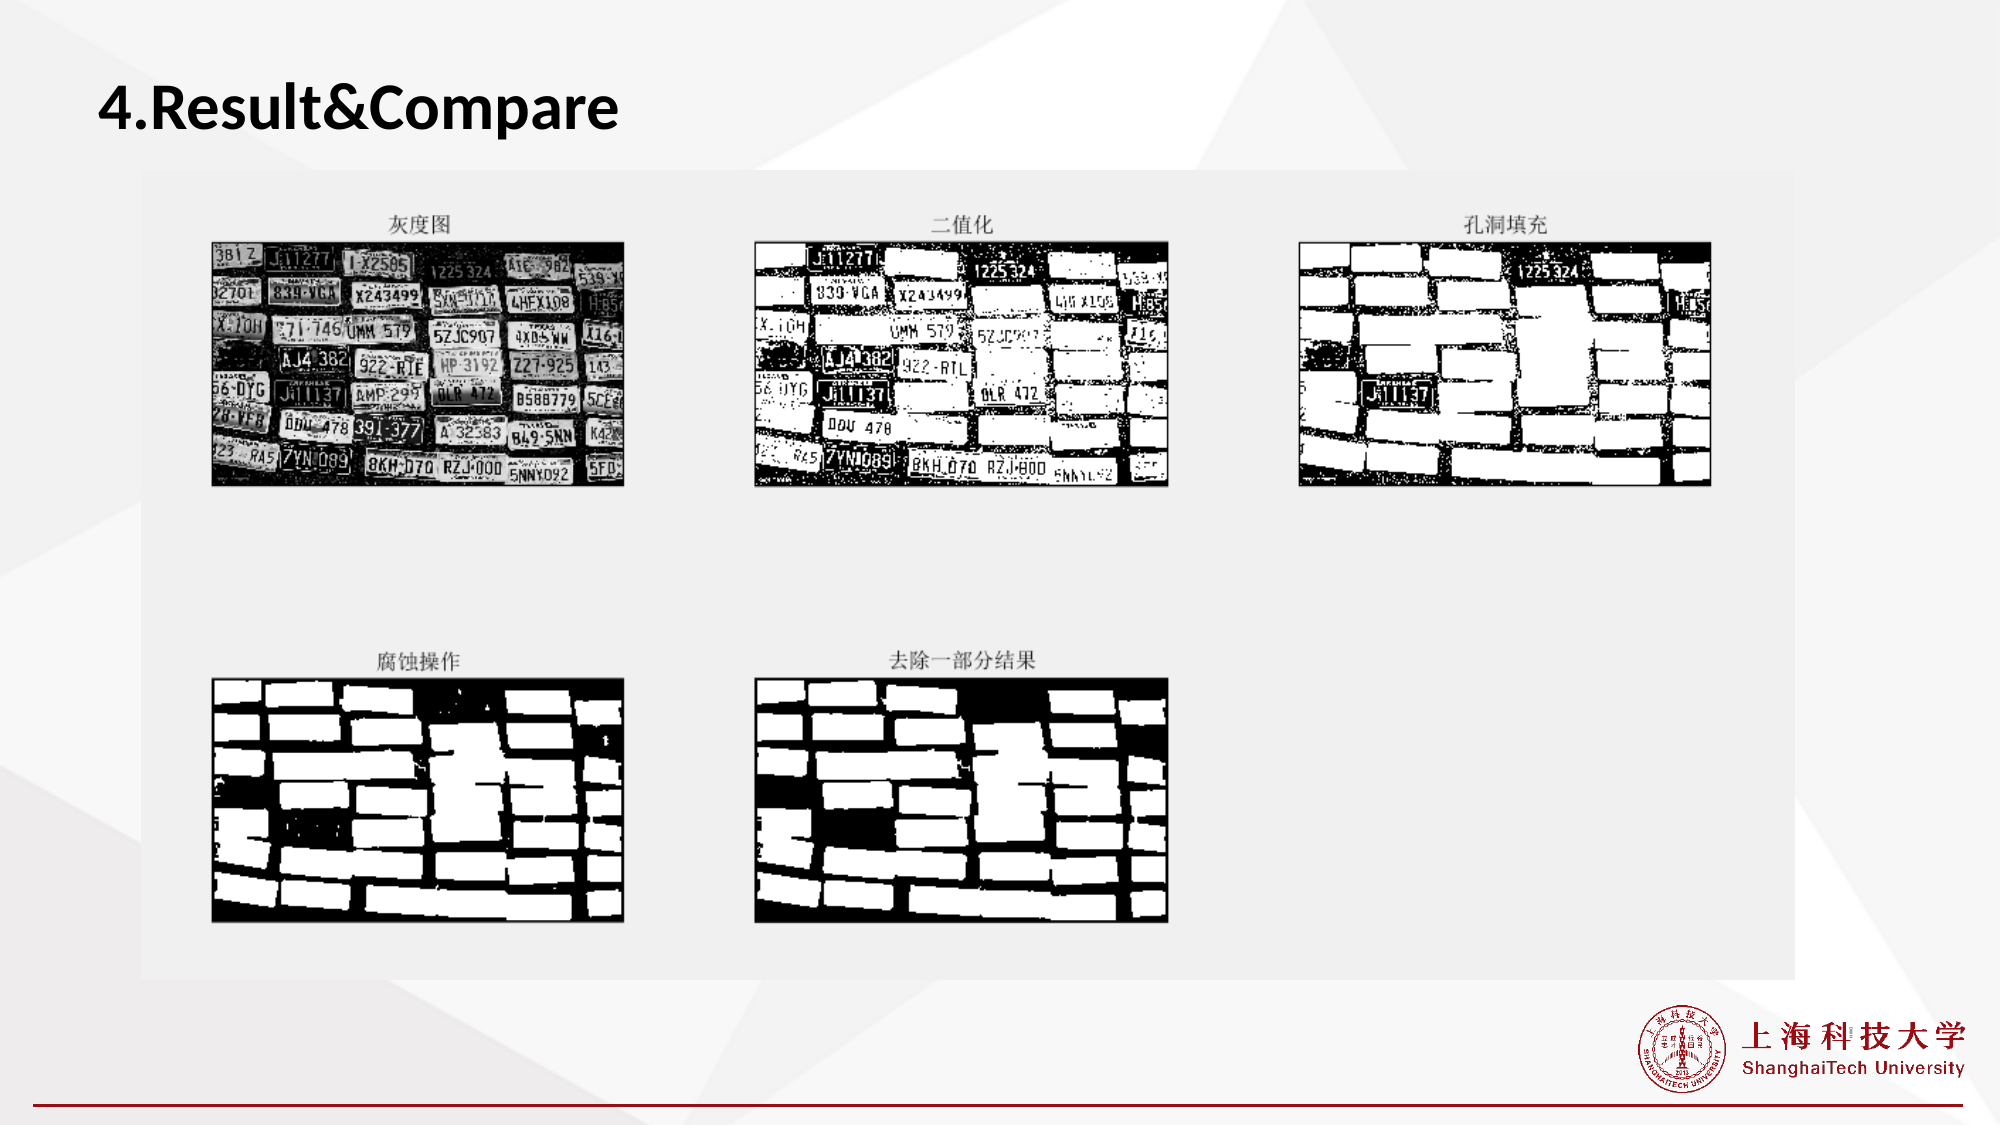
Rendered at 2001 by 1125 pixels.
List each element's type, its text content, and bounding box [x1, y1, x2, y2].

picture [0, 0, 2000, 1125]
text_box 4.Result&Compare [84, 55, 636, 150]
